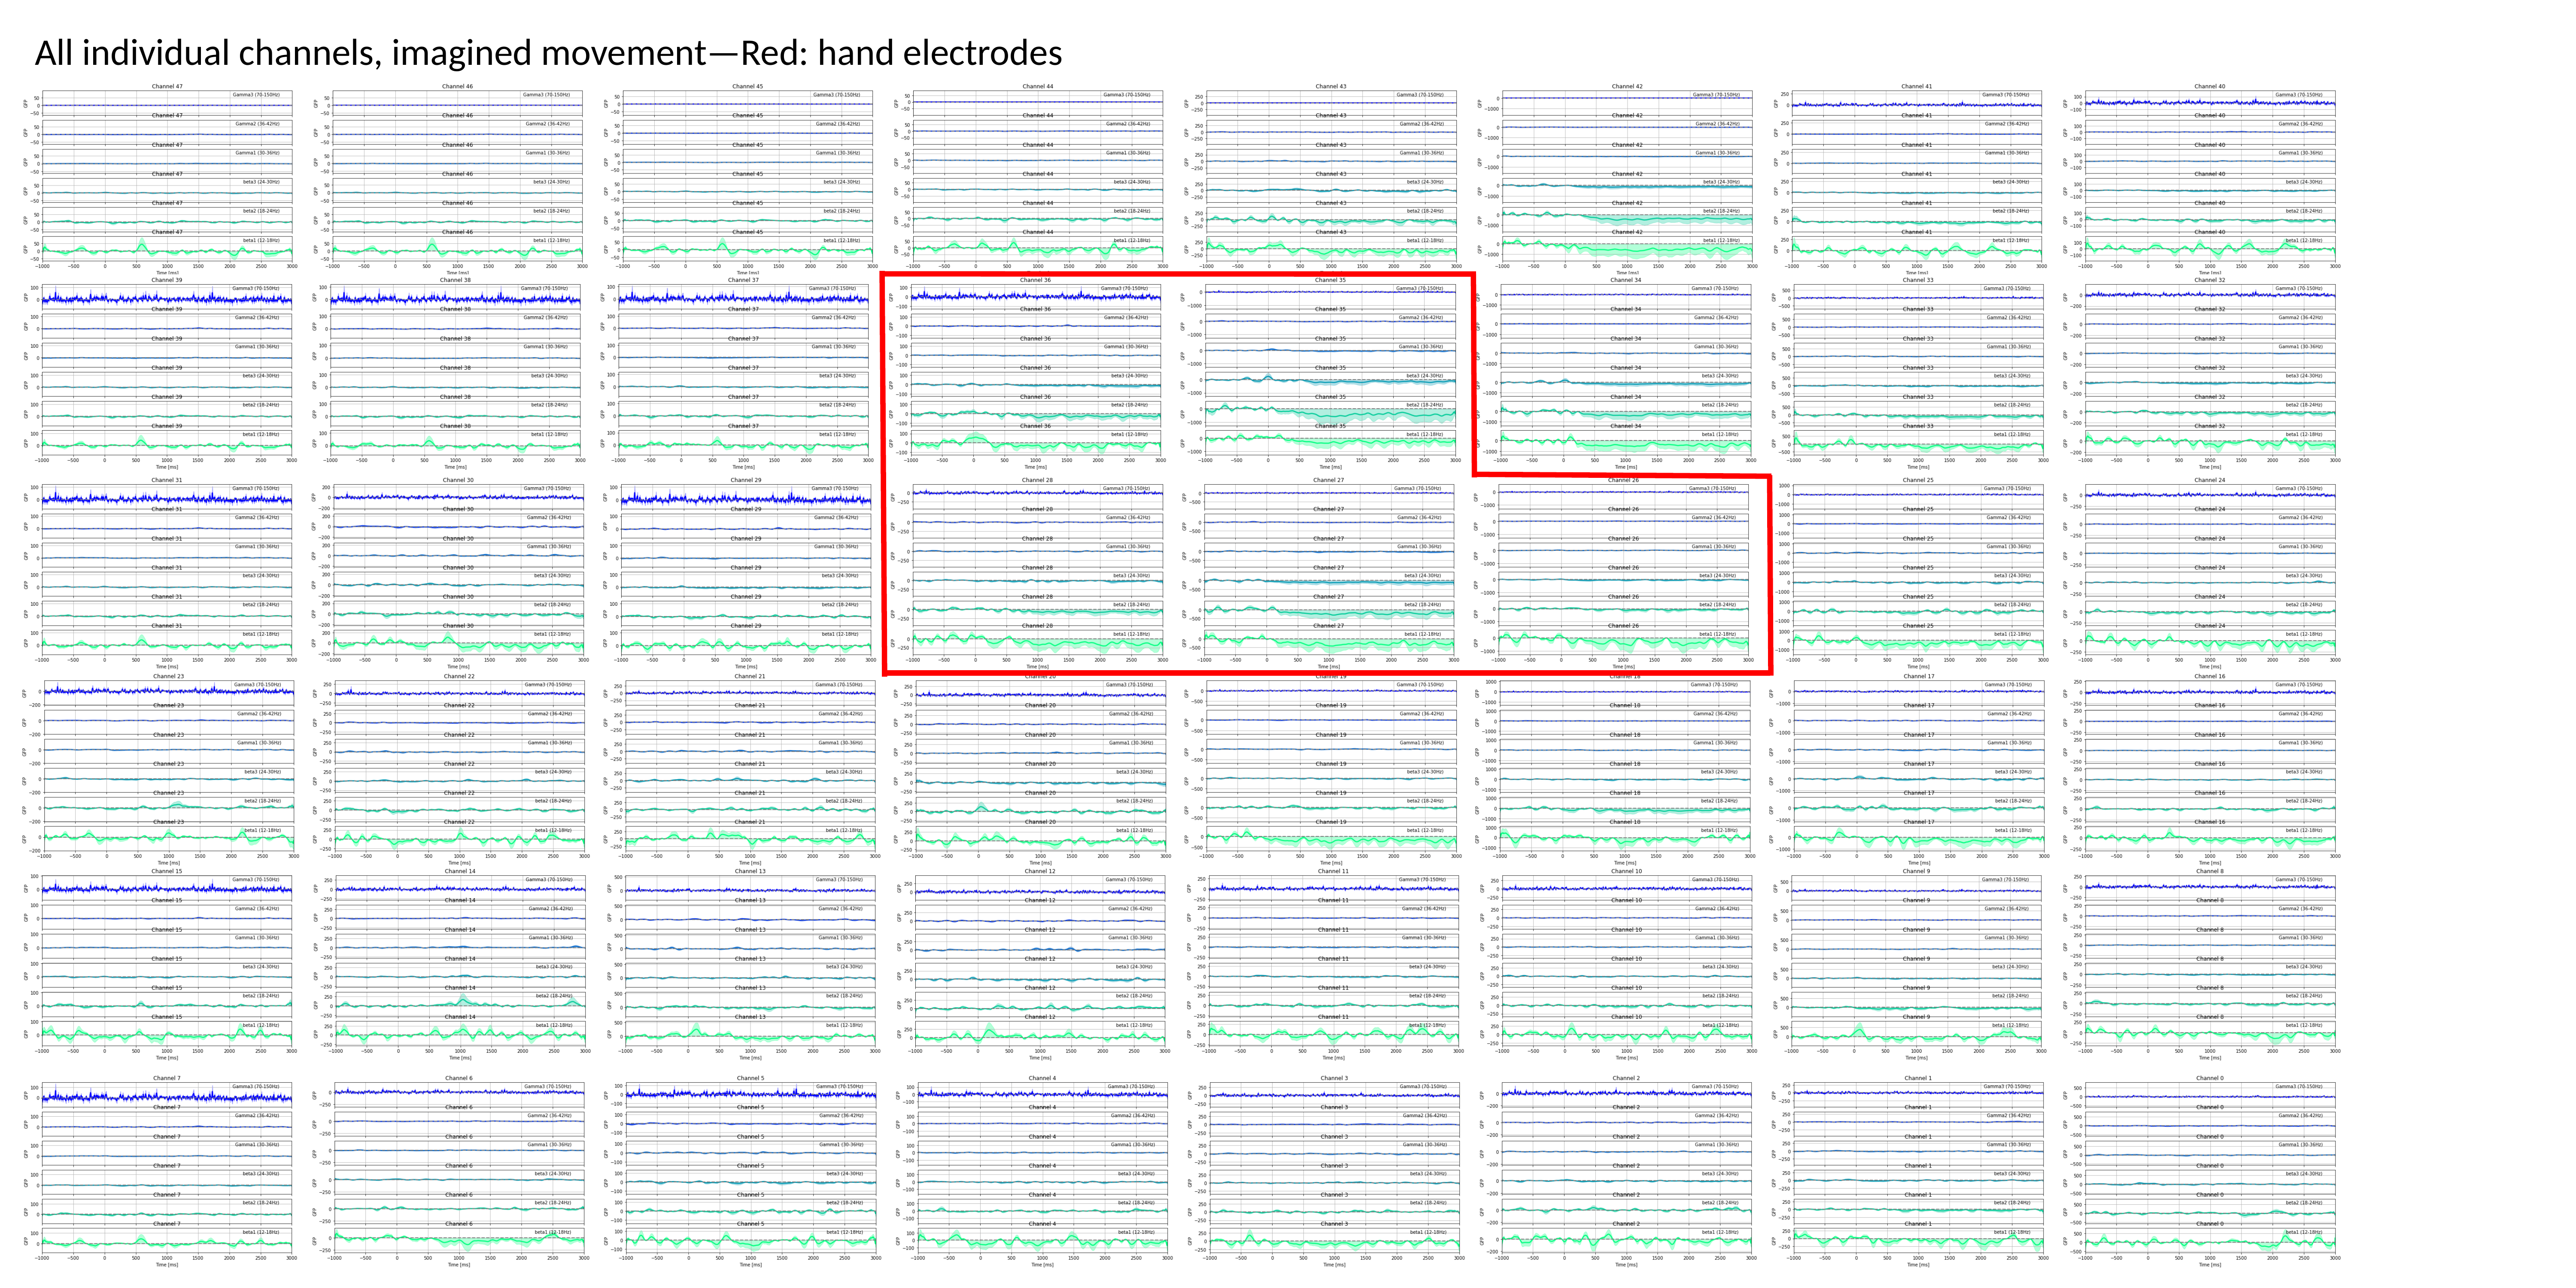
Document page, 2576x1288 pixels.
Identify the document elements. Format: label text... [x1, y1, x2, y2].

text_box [19, 81, 2344, 1270]
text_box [882, 270, 1771, 677]
text_box All individual channels, imagined movement—Red: hand electrodes [28, 24, 1070, 76]
